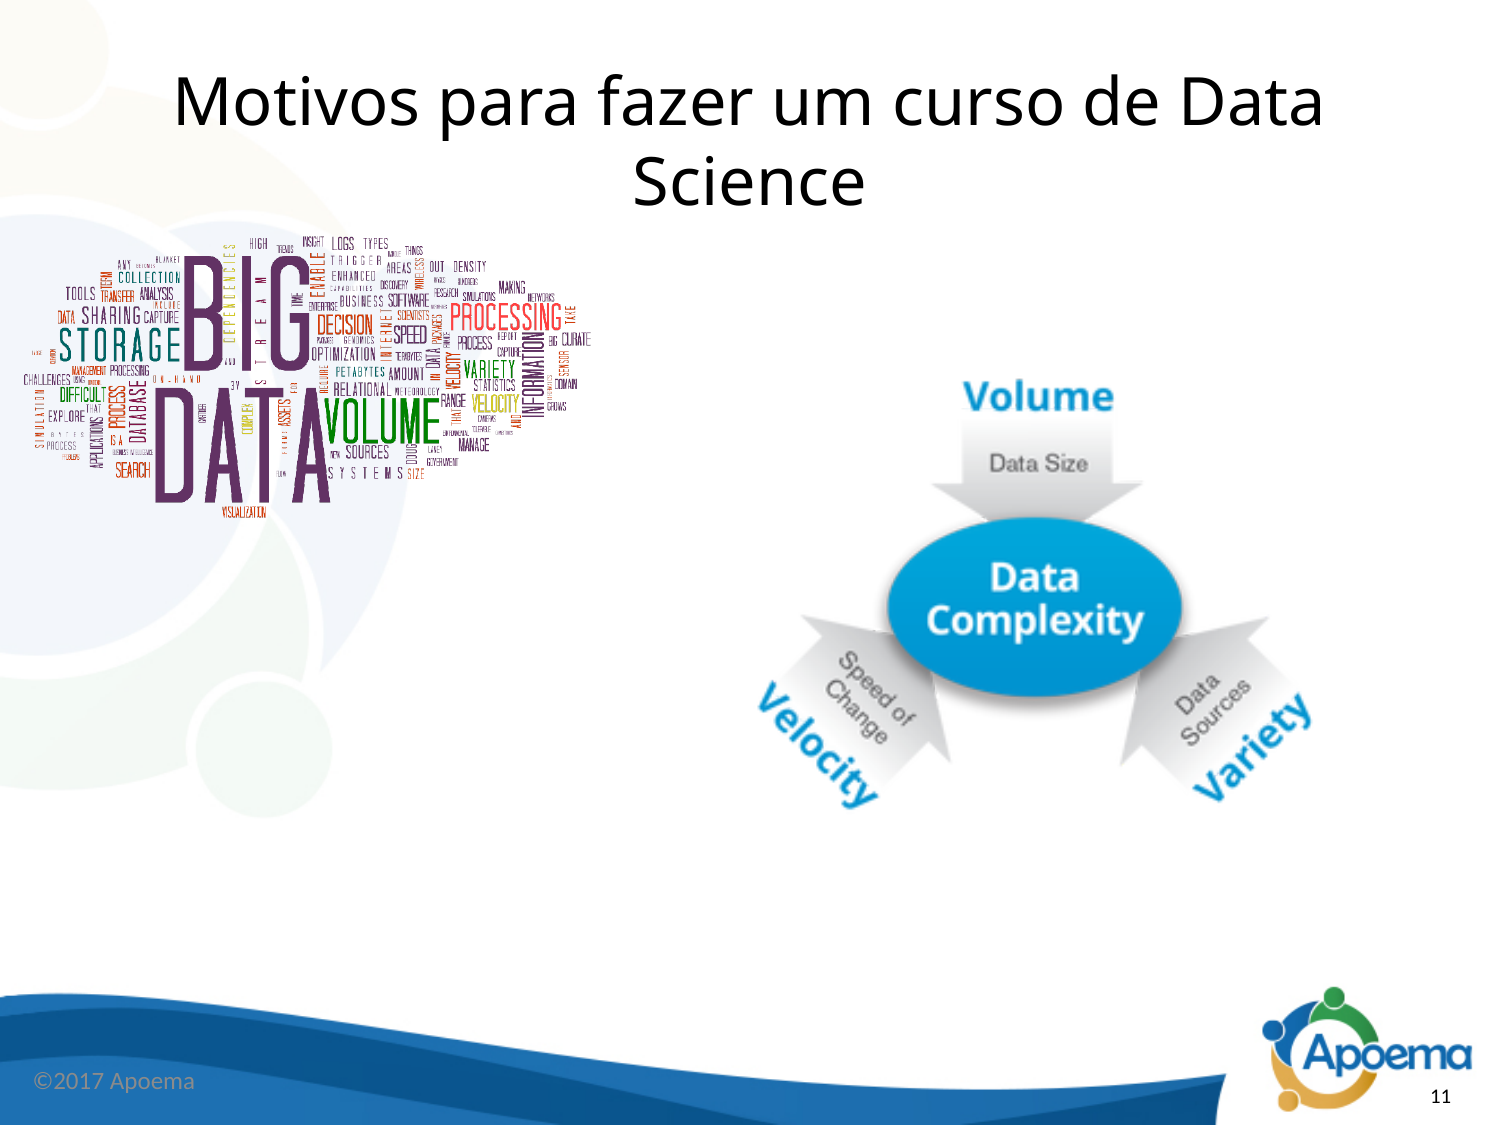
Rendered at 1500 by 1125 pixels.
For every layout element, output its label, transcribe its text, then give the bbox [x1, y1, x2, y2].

title Motivos para fazer um curso de Data Science [75, 45, 1425, 233]
slide_number 11 [1116, 1065, 1467, 1125]
slide_number ©2017 Apoema [17, 1050, 368, 1110]
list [17, 230, 597, 524]
picture [0, 0, 1500, 1125]
